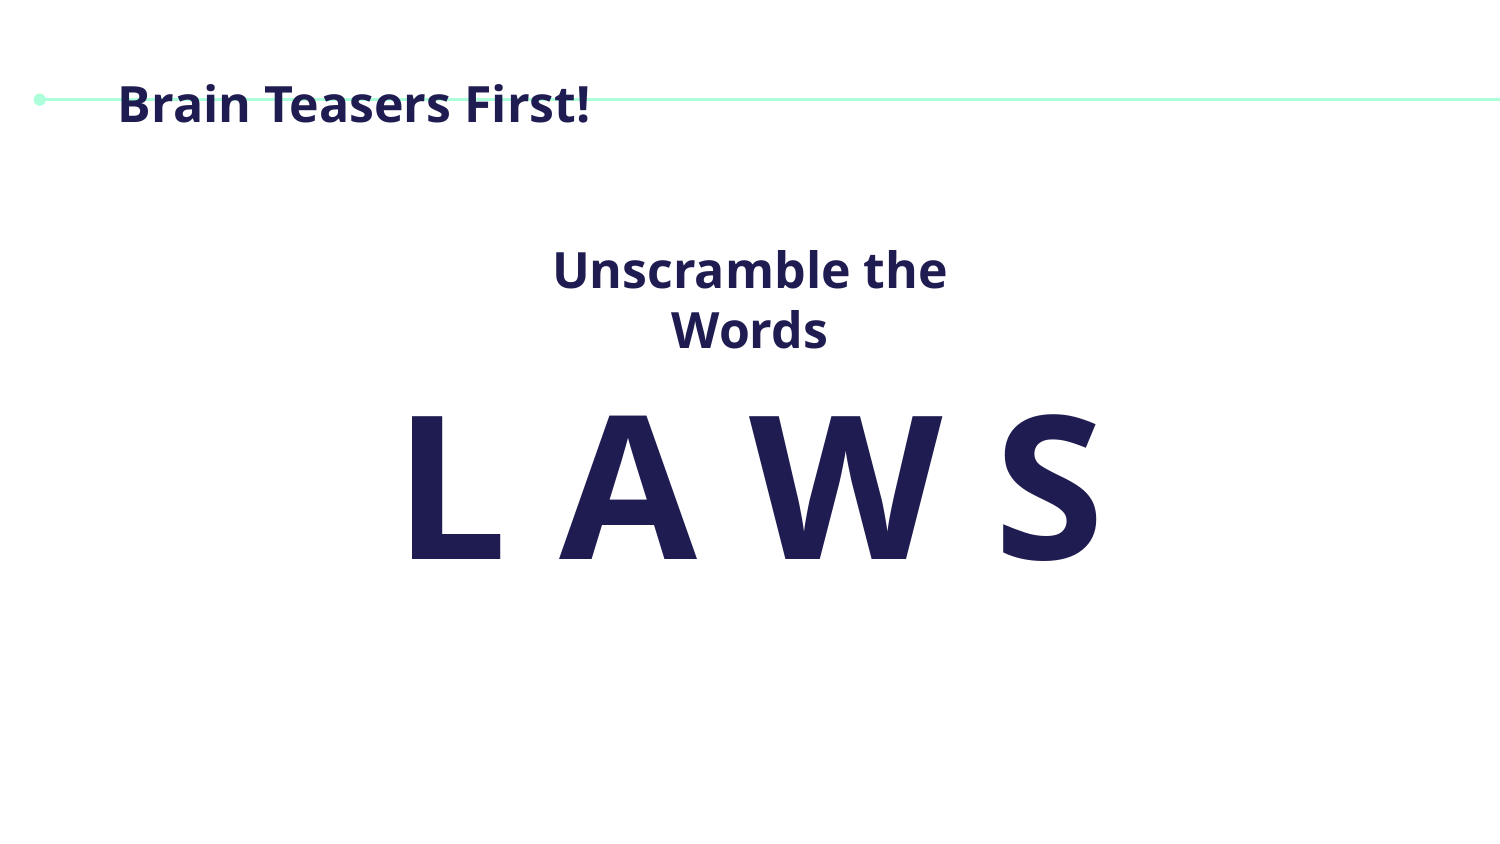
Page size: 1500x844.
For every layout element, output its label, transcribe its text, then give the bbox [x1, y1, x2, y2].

title Brain Teasers First! [102, 57, 1101, 147]
text_box Unscramble the Words [472, 223, 1028, 312]
text_box L A W S [74, 344, 1425, 700]
